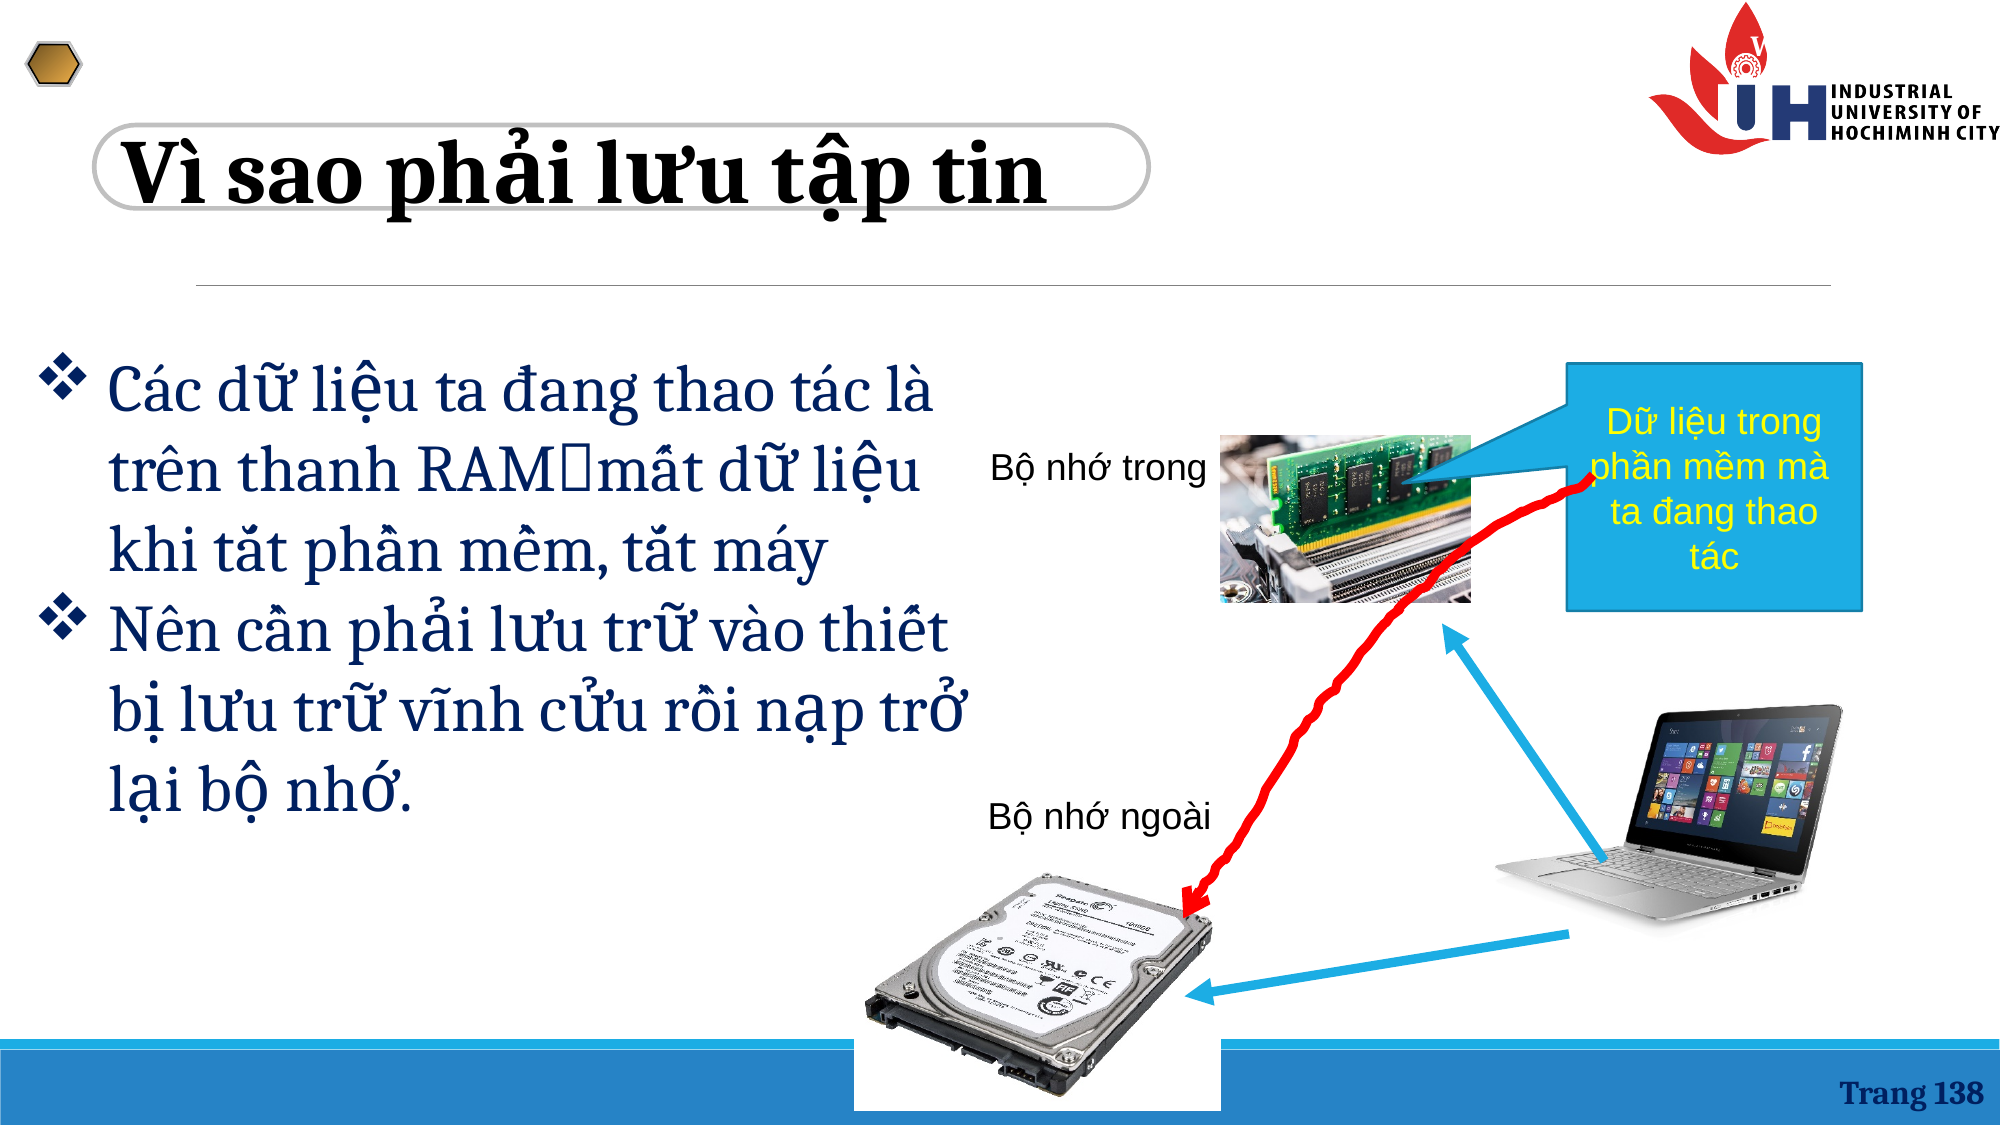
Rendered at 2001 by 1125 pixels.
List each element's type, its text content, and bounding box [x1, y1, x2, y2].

slide_number Trang 138 [1533, 1060, 2000, 1121]
text_box [1481, 473, 1595, 597]
picture [1648, 1, 2000, 155]
text_box Bộ nhớ trong [1019, 435, 1219, 496]
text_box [24, 41, 1150, 209]
text_box Dữ liệu trong phần mềm mà ta đang thao tác [1481, 362, 1864, 613]
text_box [1224, 611, 1468, 868]
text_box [1441, 622, 1606, 862]
picture [853, 860, 1222, 1112]
text_box Bộ nhớ ngoài [972, 784, 1227, 845]
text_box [1183, 933, 1570, 997]
text_box Các dữ liệu ta đang thao tác là trên thanh RAMmất dữ liệu khi tắt phần mềm, tắt máy Nên cần phải lưu trữ vào thiết bị lưu trữ vĩnh cửu rồi nạp trở lại bộ nhớ. [18, 337, 1019, 832]
picture [1487, 685, 1863, 945]
picture [1220, 435, 1472, 604]
